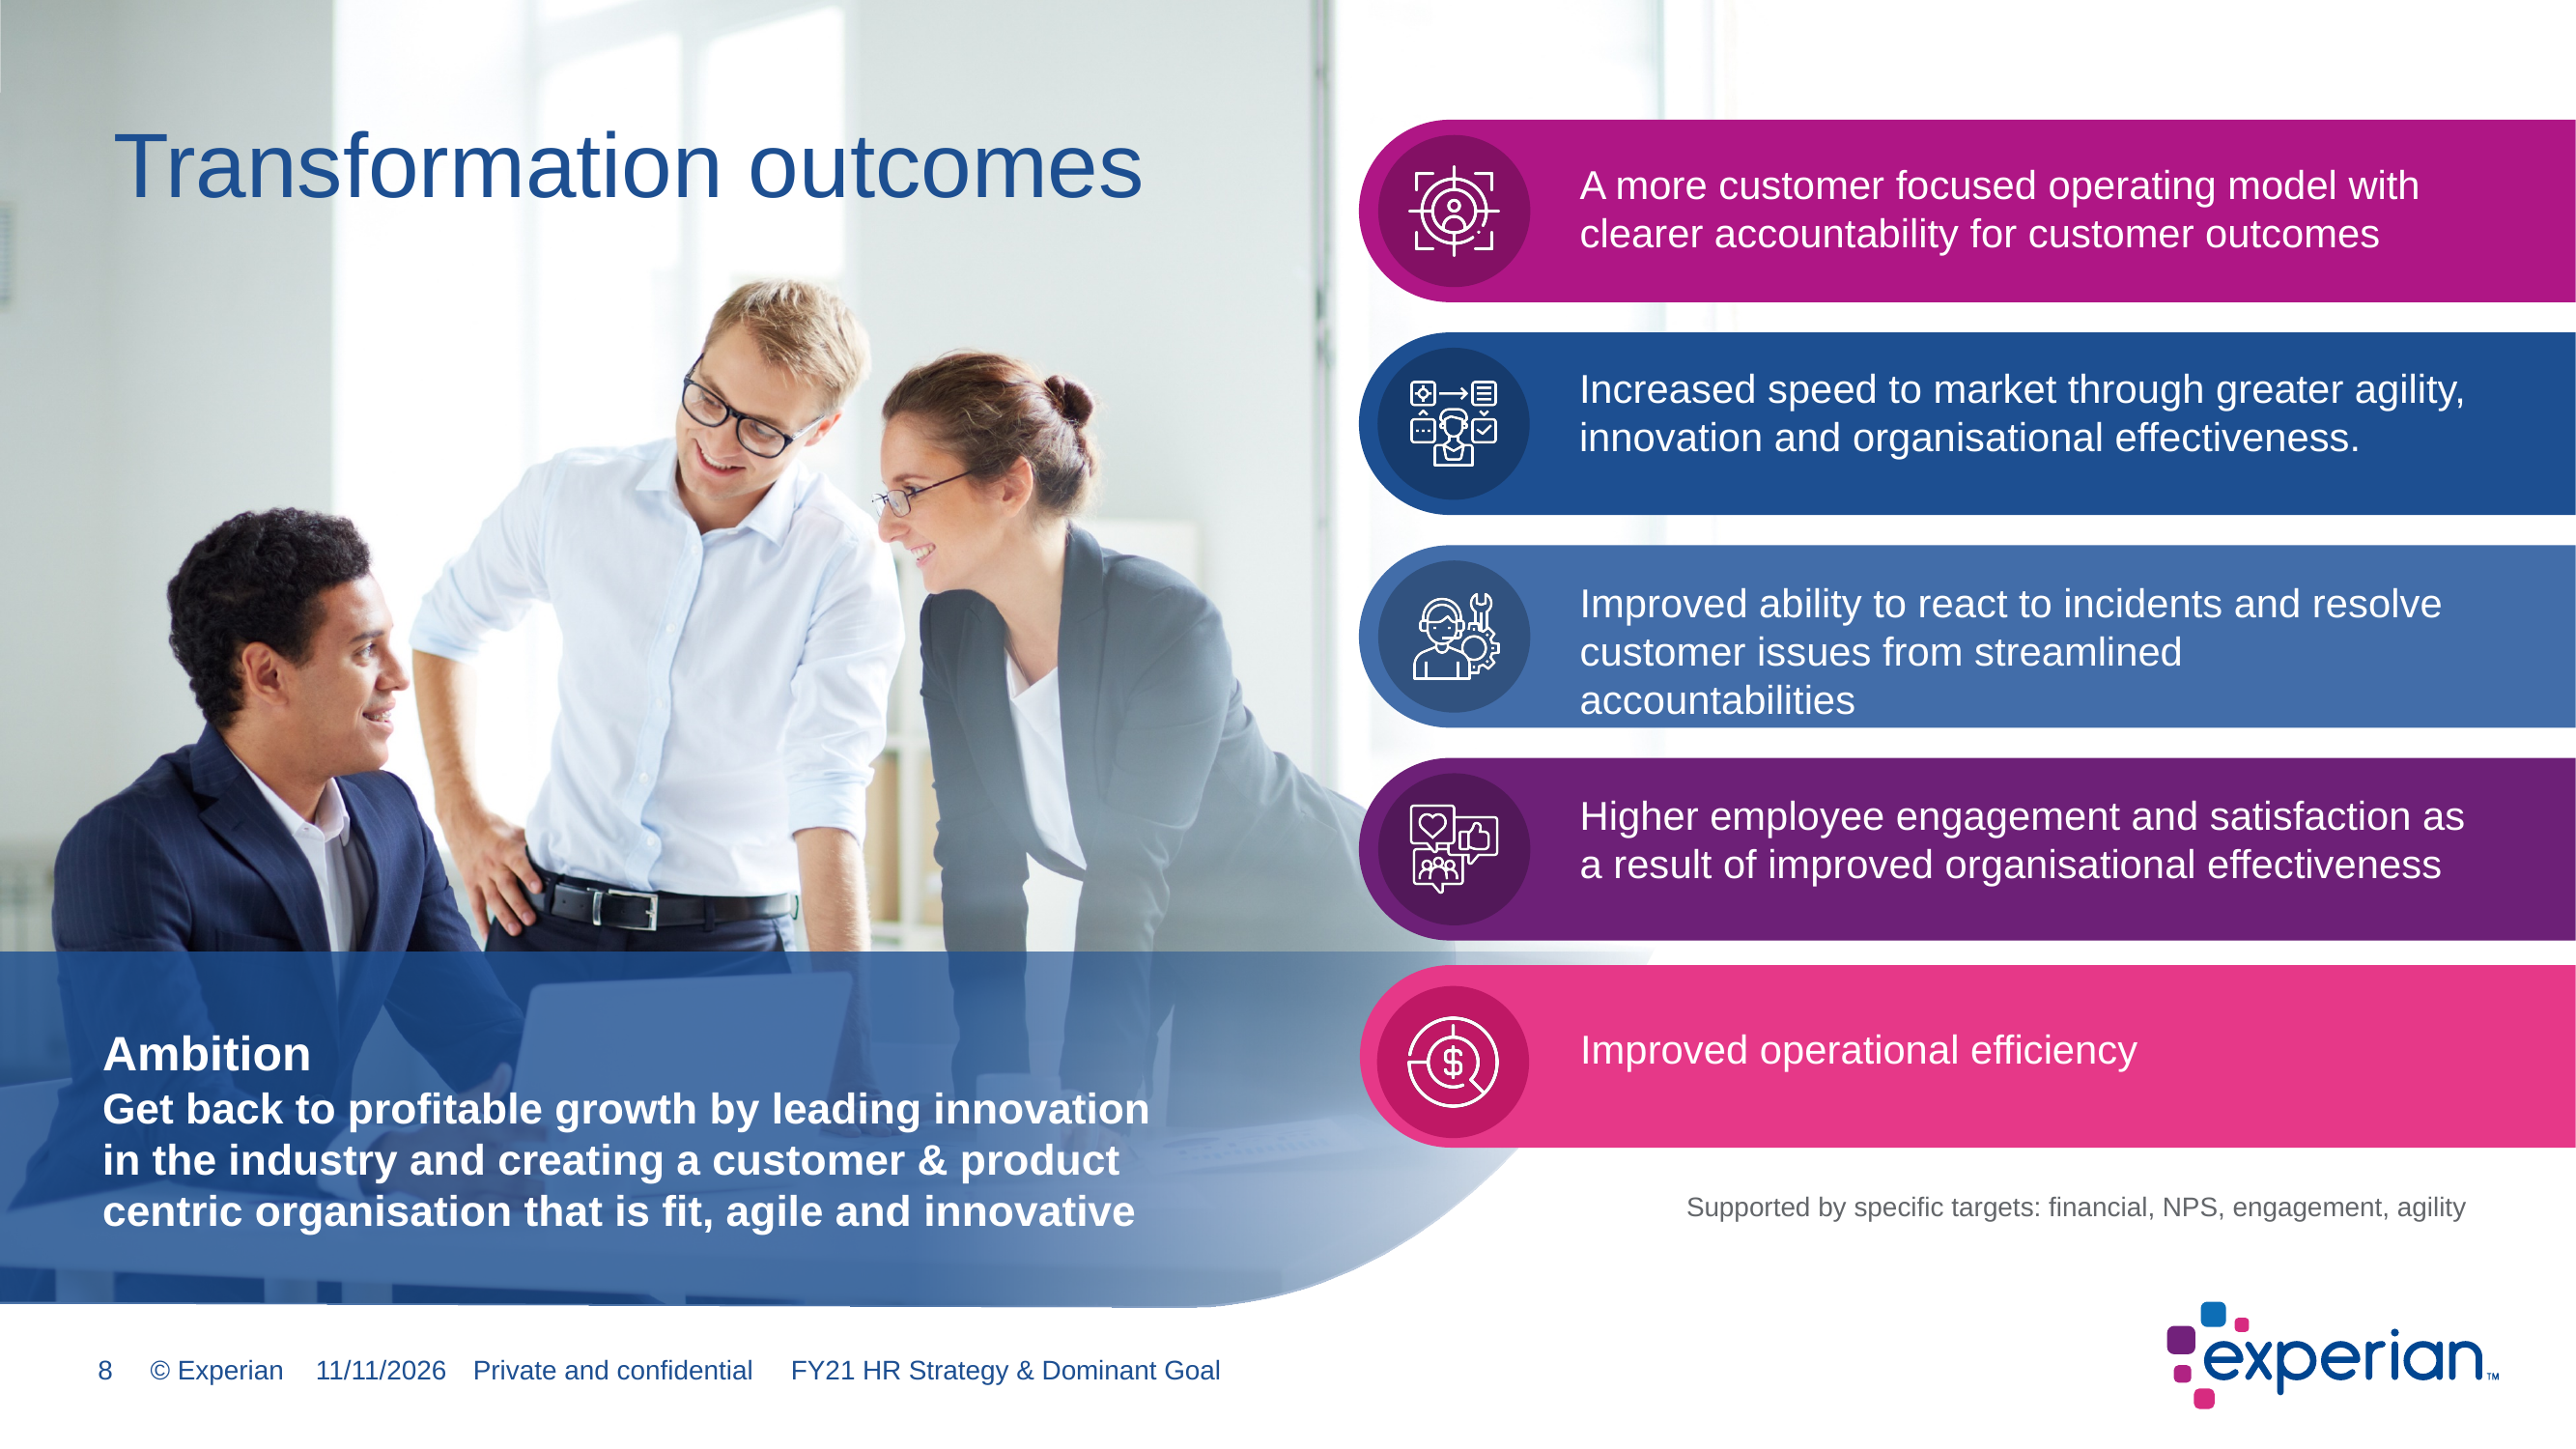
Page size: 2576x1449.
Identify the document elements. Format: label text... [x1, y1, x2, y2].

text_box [1358, 119, 2576, 302]
text_box Supported by specific targets: financial, NPS, engagement, agility [1774, 1182, 2481, 1231]
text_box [1358, 545, 2576, 728]
picture [0, 0, 1774, 1306]
footer Private and confidential FY21 HR Strategy & Dominant Goal [473, 1352, 1766, 1400]
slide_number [315, 1352, 468, 1400]
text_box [1359, 965, 2576, 1148]
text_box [1358, 757, 2576, 941]
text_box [1358, 332, 2576, 516]
